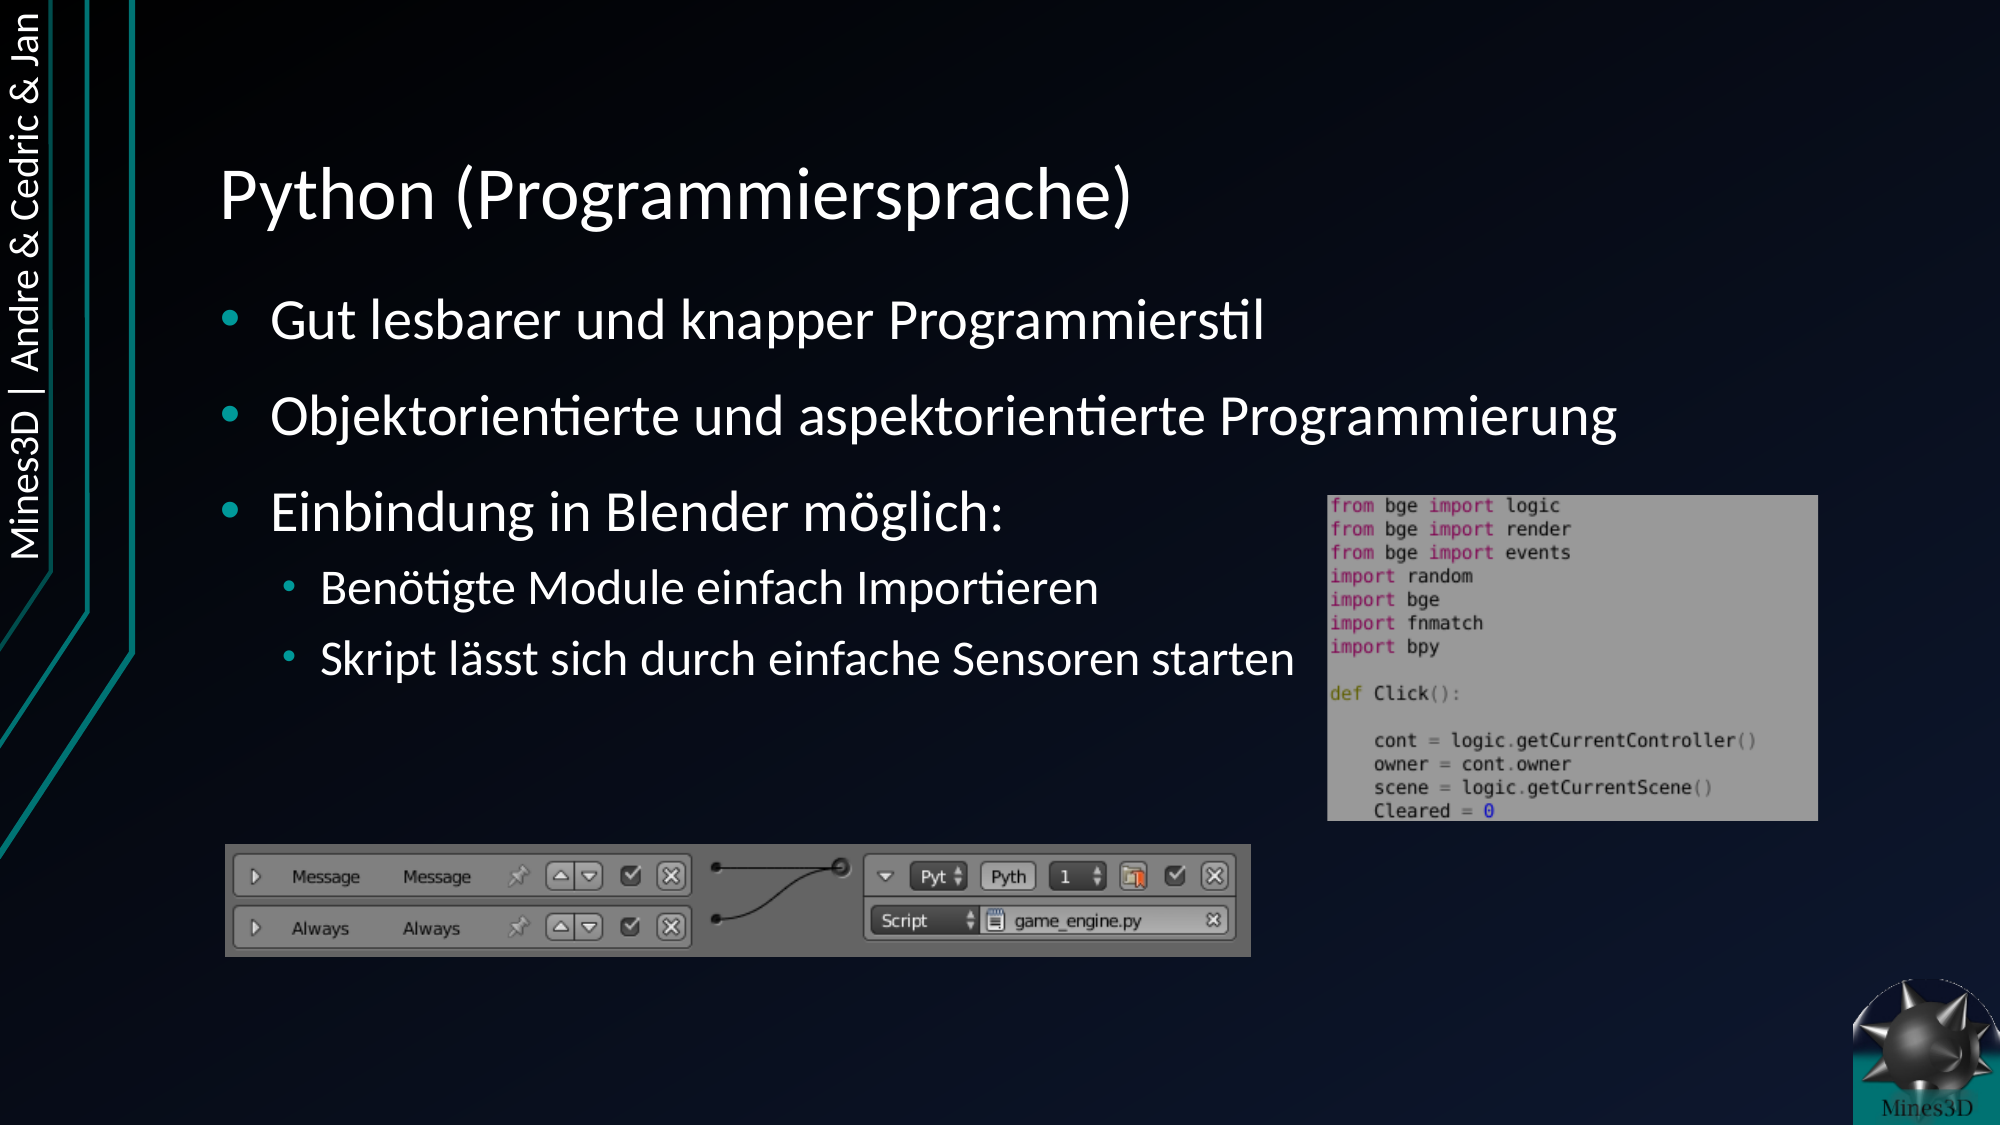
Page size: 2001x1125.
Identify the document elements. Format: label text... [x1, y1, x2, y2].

picture [225, 844, 1251, 958]
picture [1327, 495, 1819, 821]
text_box Mines3D | Andre & Cedric & Jan [0, 0, 54, 577]
picture [1853, 977, 2000, 1125]
list Gut lesbarer und knapper Programmierstil Objektorientierte und aspektorientierte Programmierung Einbindung in Blender möglich: Benötigte Module einfach Importieren Skript lässt sich durch einfache Sensoren starten [200, 279, 1900, 1012]
title Python (Programmiersprache) [200, 45, 1900, 246]
